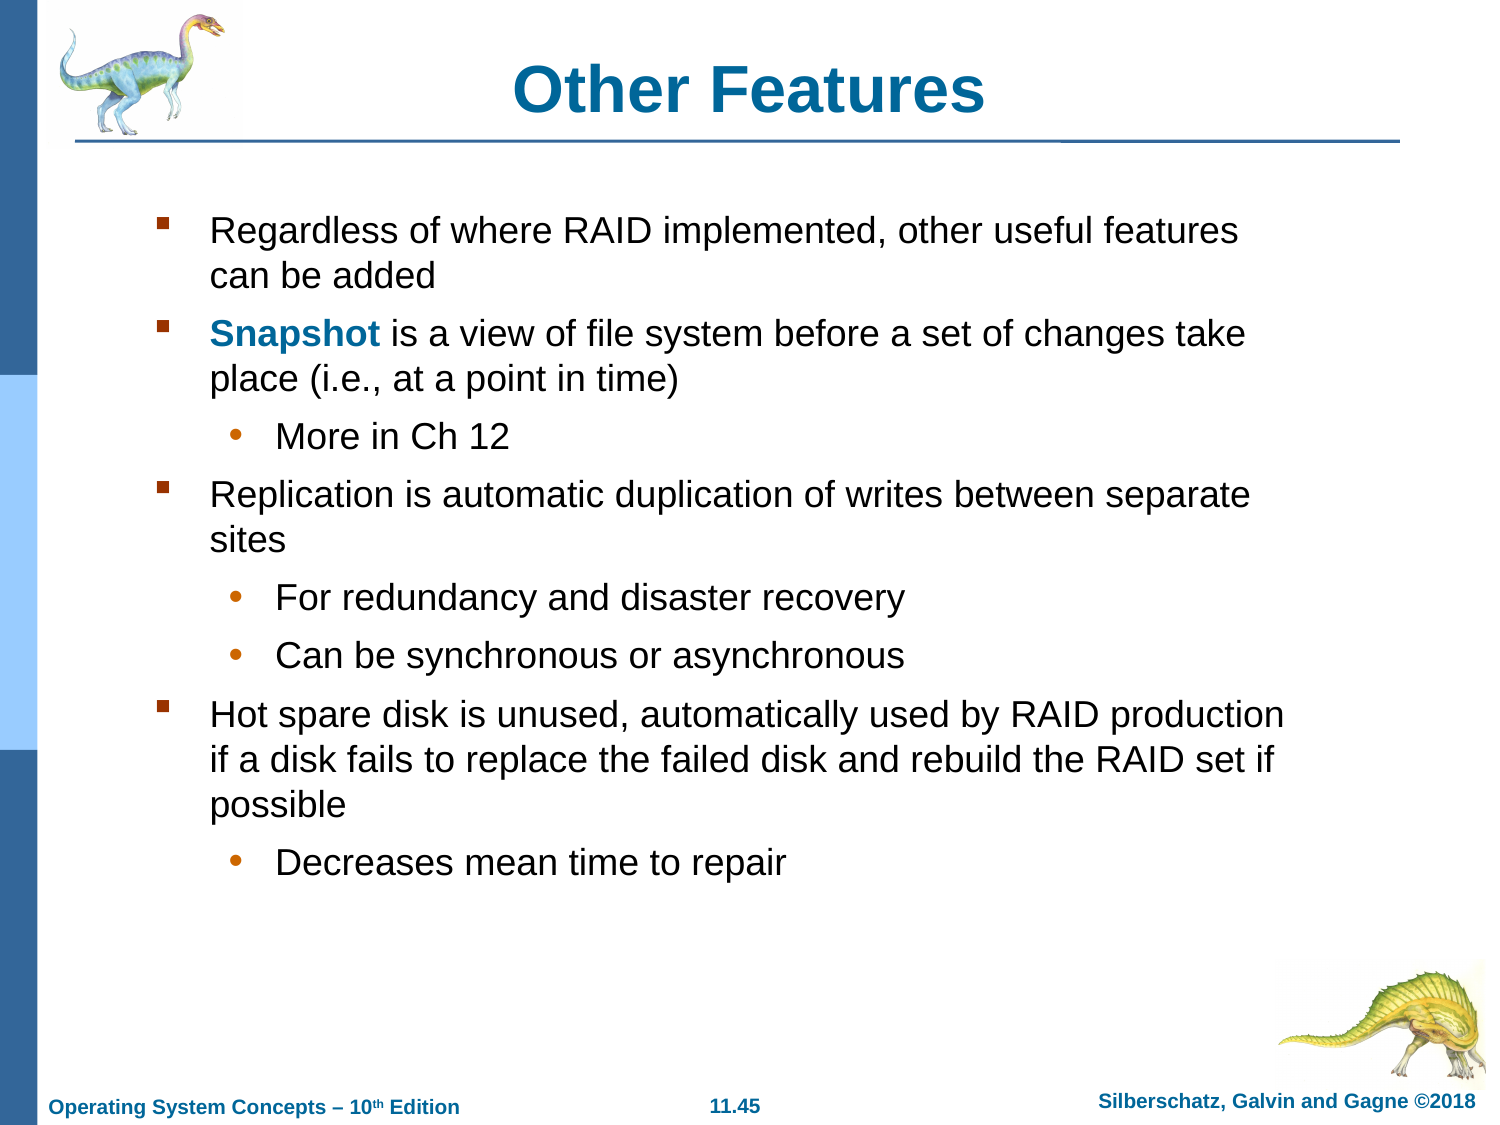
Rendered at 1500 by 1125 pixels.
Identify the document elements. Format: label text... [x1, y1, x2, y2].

title Other Features [75, 38, 1425, 134]
list Regardless of where RAID implemented, other useful features can be added Snapshot is a view of file system before a set of changes take place (i.e., at a point in time) More in Ch 12 Replication is automatic duplication of writes between separate sites For redundancy and disaster recovery Can be synchronous or asynchronous Hot spare disk is unused, automatically used by RAID production if a disk fails to replace the failed disk and rebuild the RAID set if possible Decreases mean time to repair [138, 198, 1321, 929]
picture [46, 0, 243, 149]
picture [1275, 959, 1486, 1090]
